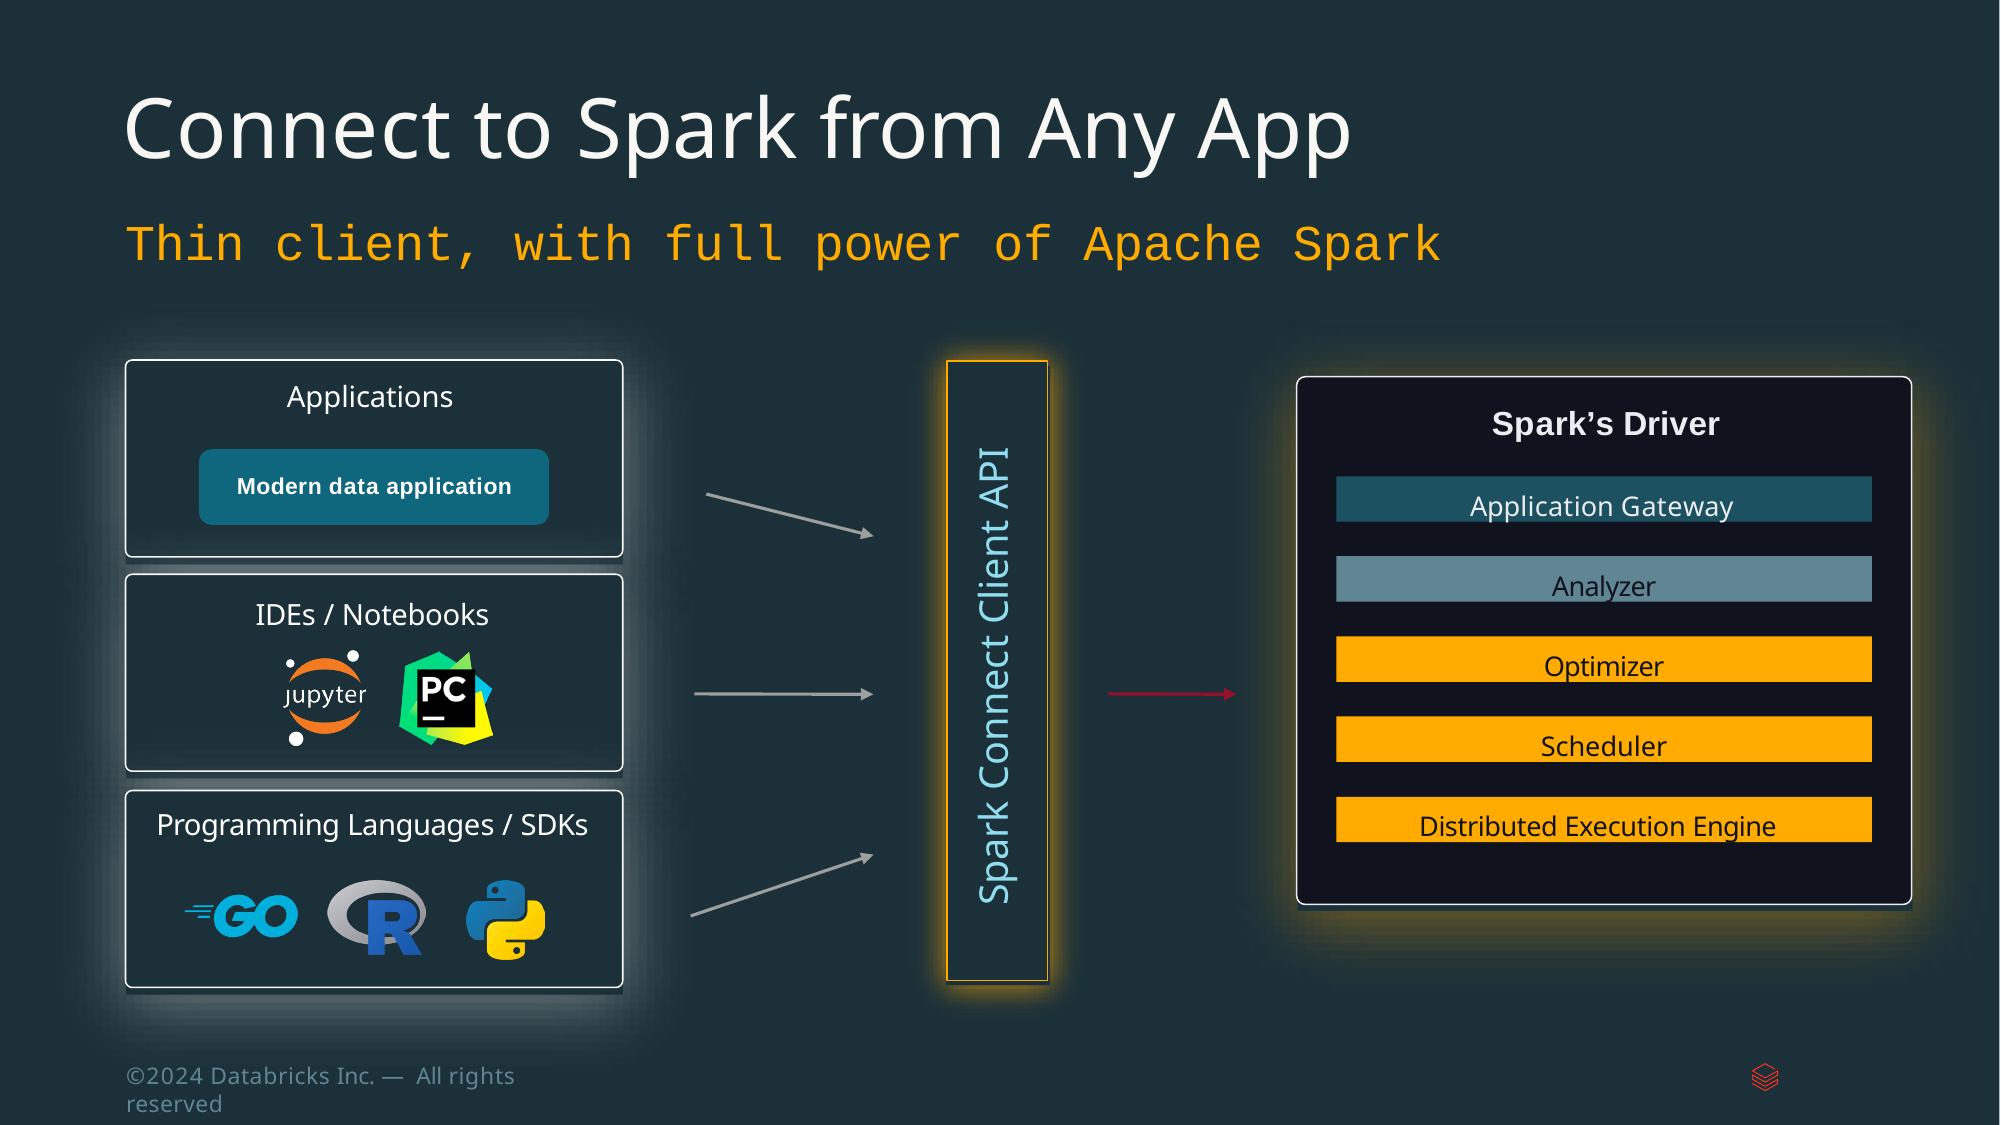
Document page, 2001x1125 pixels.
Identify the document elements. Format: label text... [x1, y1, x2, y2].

footer ©2024 Databricks Inc. — All rights reserved [123, 1106, 586, 1125]
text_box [30, 280, 874, 1099]
text_box Thin client, with full power of Apache Spark [122, 208, 1448, 271]
picture [1749, 1061, 1781, 1093]
title Connect to Spark from Any App [120, 72, 1384, 263]
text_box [900, 317, 1094, 1031]
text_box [183, 858, 545, 973]
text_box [198, 448, 550, 745]
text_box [1106, 297, 2000, 1016]
